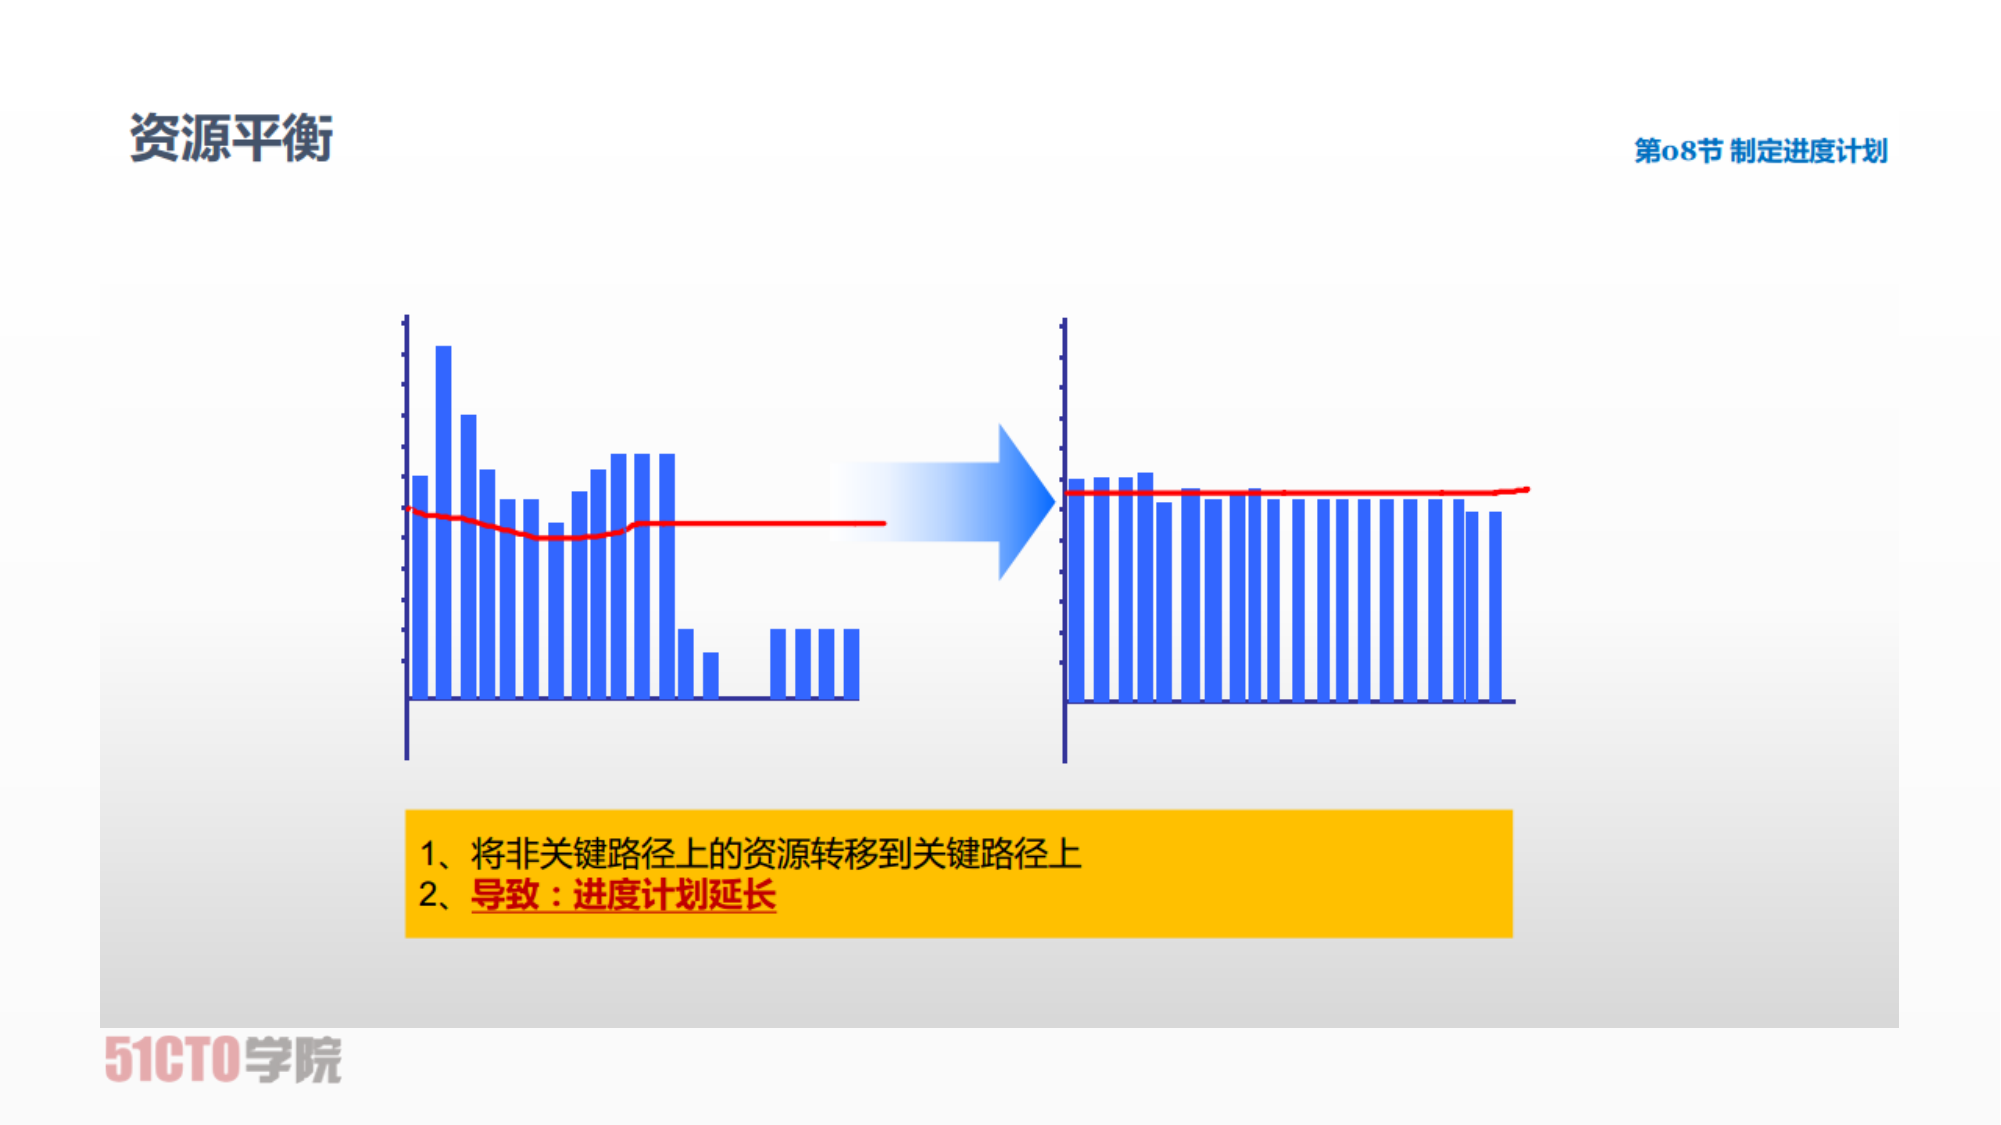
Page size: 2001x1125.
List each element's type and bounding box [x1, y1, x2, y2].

picture [45, 96, 1899, 1107]
